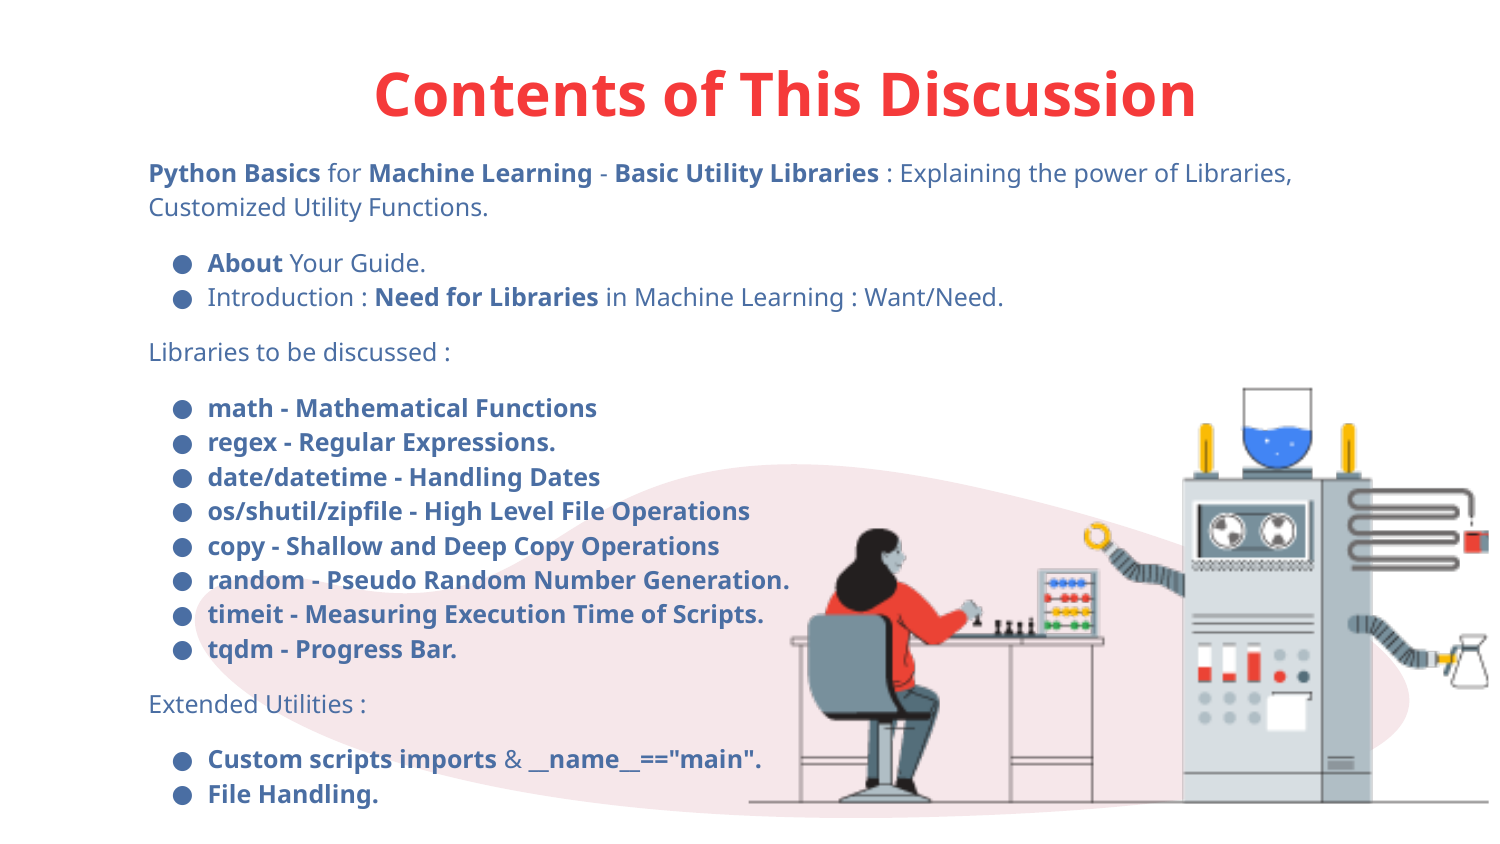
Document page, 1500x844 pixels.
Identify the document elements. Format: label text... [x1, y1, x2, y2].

subtitle Python Basics for Machine Learning - Basic Utility Libraries : Explaining the power of Libraries, Customized Utility Functions. About Your Guide. Introduction : Need for Libraries in Machine Learning : Want/Need. Libraries to be discussed : math - Mathematical Functions regex - Regular Expressions. date/datetime - Handling Dates os/shutil/zipfile - High Level File Operations copy - Shallow and Deep Copy Operations random - Pseudo Random Number Generation. timeit - Measuring Execution Time of Scripts. tqdm - Progress Bar. Extended Utilities : Custom scripts imports & __name__=="main". File Handling. [133, 138, 1367, 820]
picture [748, 285, 1489, 844]
title Contents of This Discussion [139, 41, 1433, 139]
